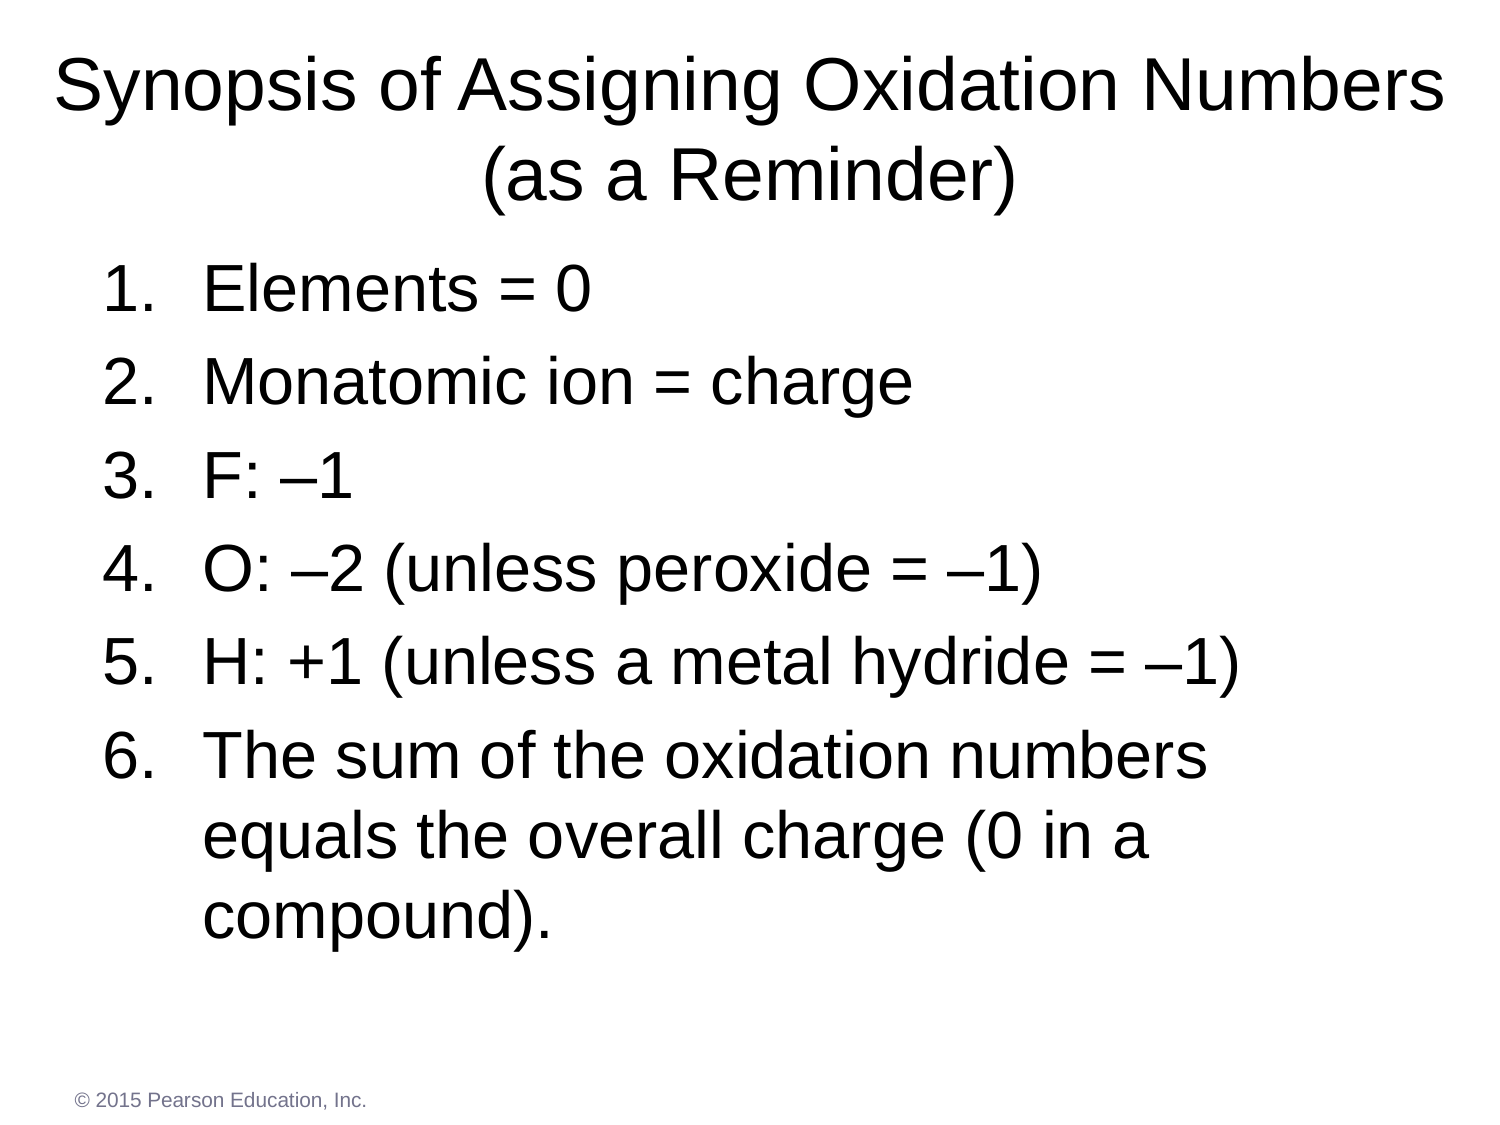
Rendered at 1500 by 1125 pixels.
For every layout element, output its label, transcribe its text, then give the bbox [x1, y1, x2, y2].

list Elements = 0 Monatomic ion = charge F: –1 O: –2 (unless peroxide = –1) H: +1 (unless a metal hydride = –1) The sum of the oxidation numbers equals the overall charge (0 in a compound). [87, 237, 1438, 1001]
title Synopsis of Assigning Oxidation Numbers (as a Reminder) [0, 0, 1500, 251]
